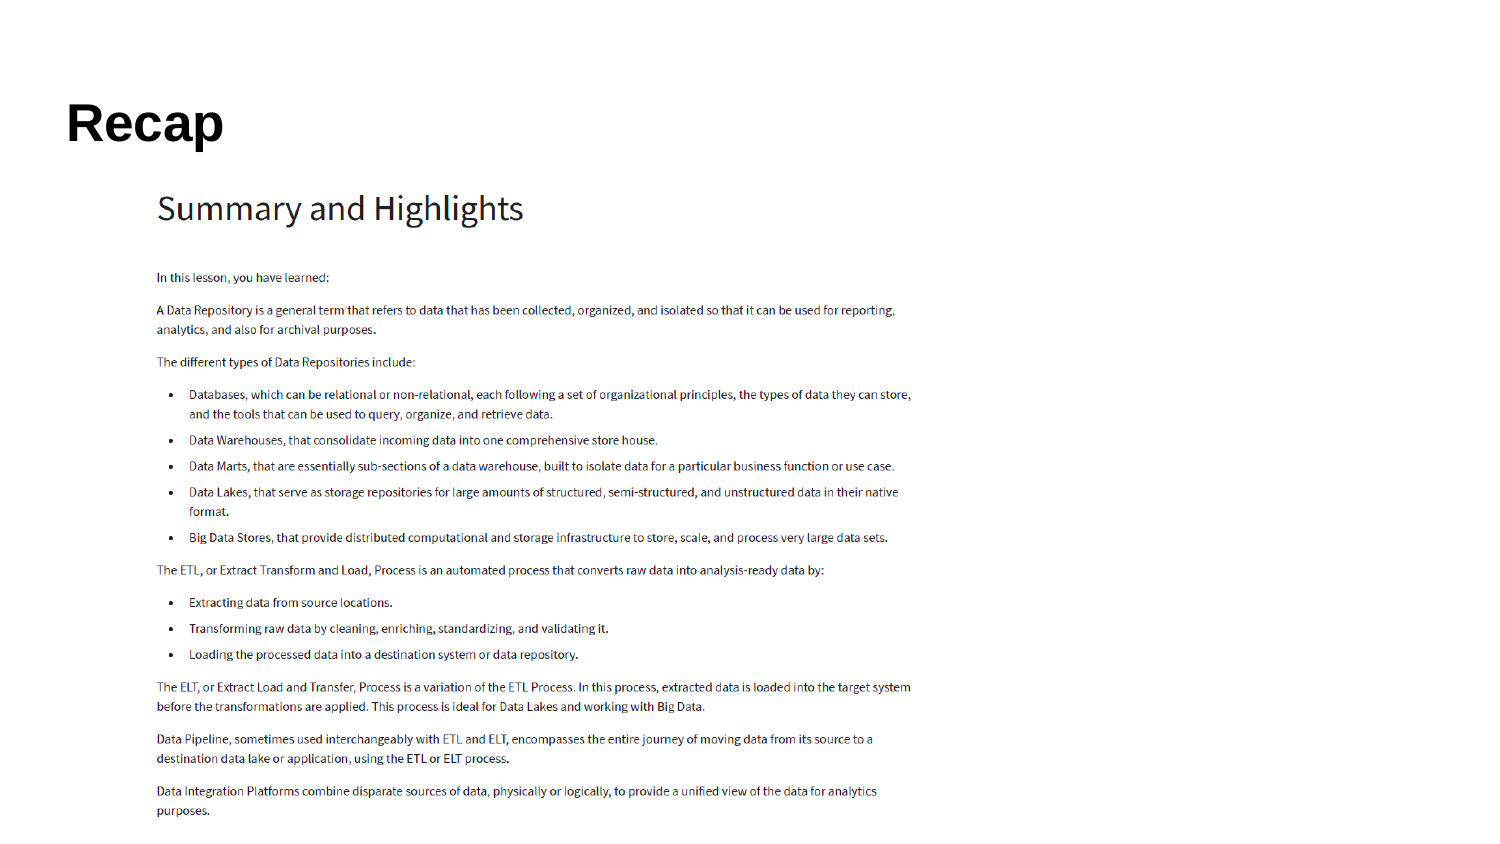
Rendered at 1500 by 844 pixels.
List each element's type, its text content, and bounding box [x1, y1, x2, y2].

title Recap [51, 72, 1449, 167]
picture [125, 193, 945, 821]
